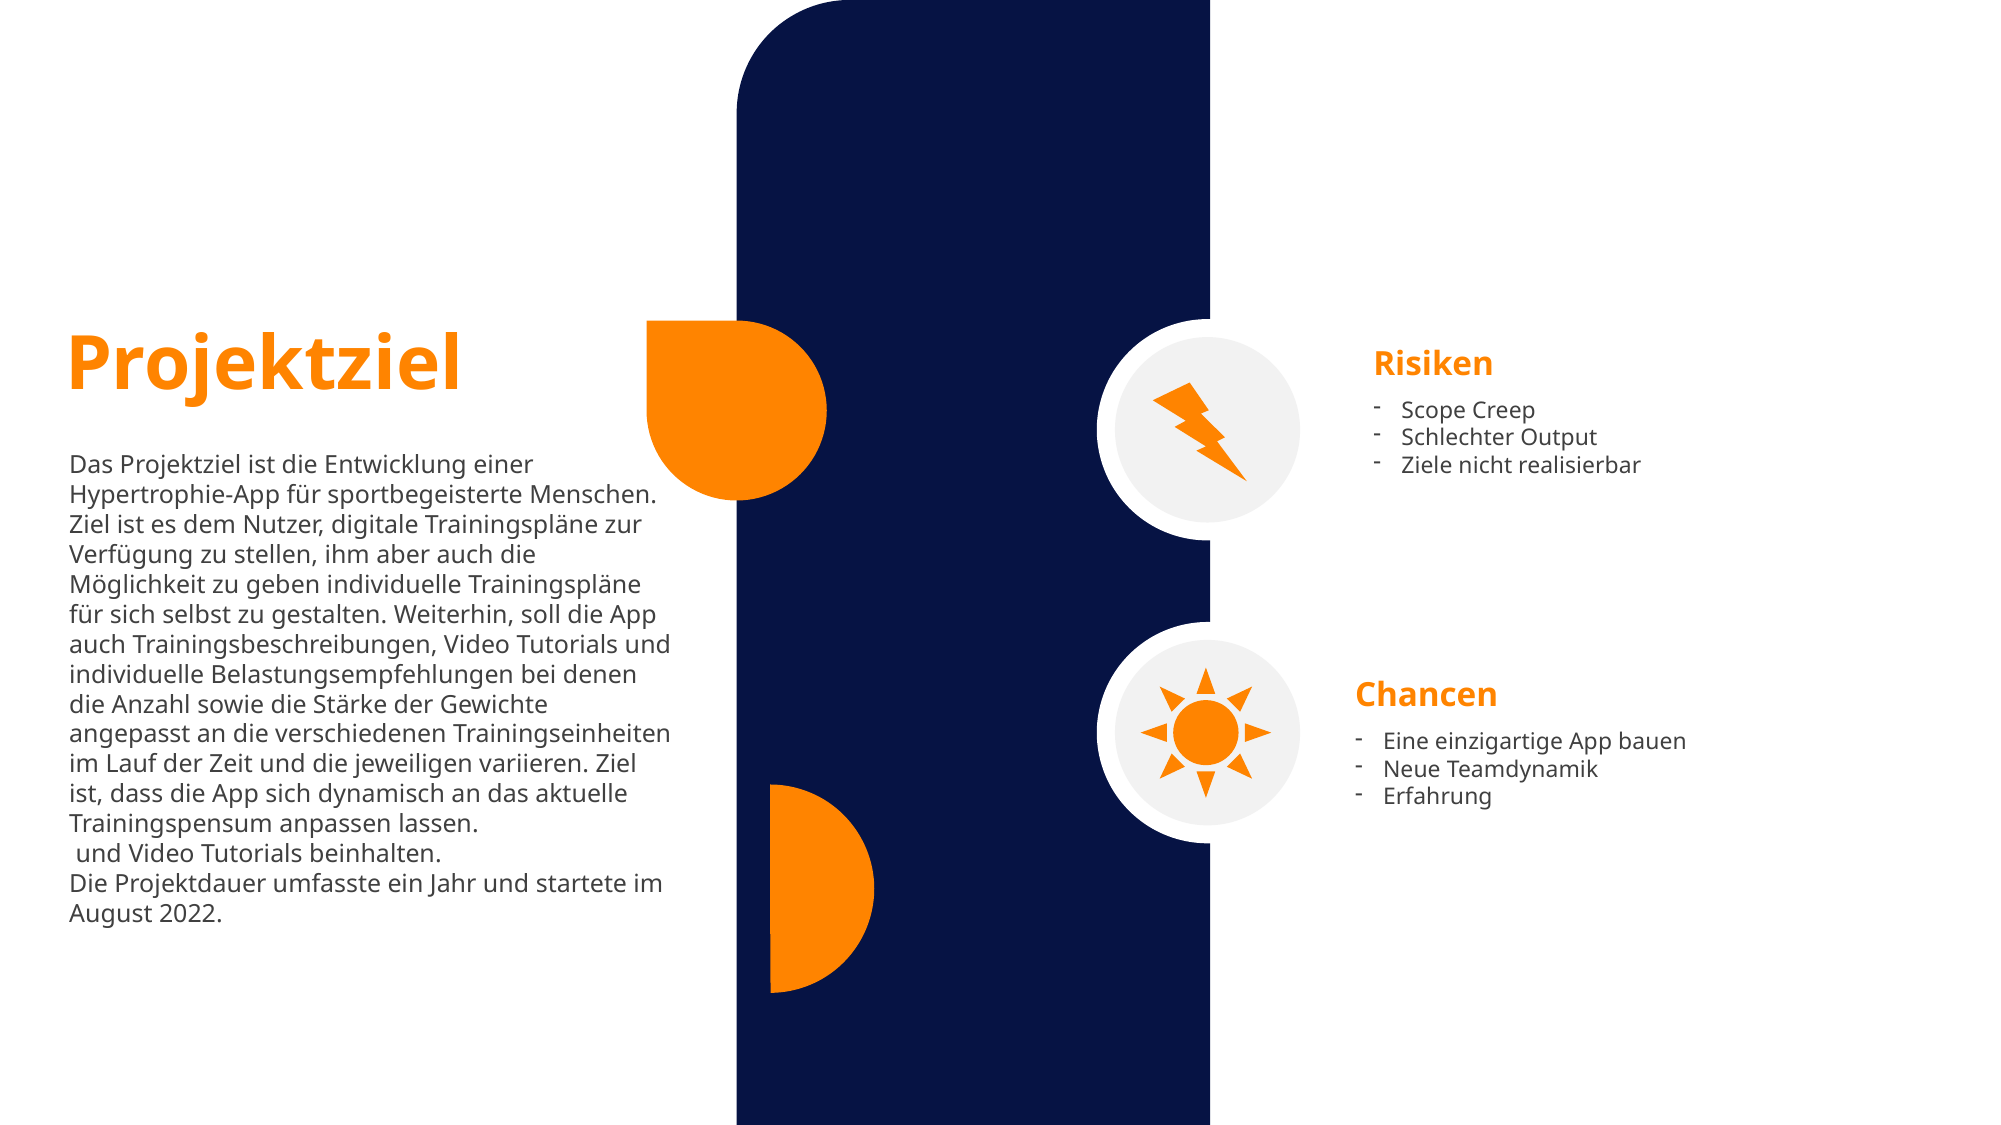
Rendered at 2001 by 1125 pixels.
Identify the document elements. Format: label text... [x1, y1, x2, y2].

text_box [1150, 381, 1248, 483]
text_box [1225, 751, 1255, 781]
text_box [1243, 721, 1275, 744]
text_box [1195, 770, 1217, 801]
text_box [1095, 620, 1320, 845]
text_box Chancen [1355, 676, 1843, 714]
text_box [645, 319, 828, 502]
text_box [1225, 684, 1255, 714]
text_box [1137, 721, 1168, 744]
text_box [735, 0, 1212, 1125]
text_box [1113, 638, 1302, 827]
text_box Scope Creep Schlechter Output Ziele nicht realisierbar [1373, 395, 1861, 535]
text_box [768, 783, 876, 994]
text_box [1157, 684, 1187, 714]
text_box Projektziel [64, 235, 539, 406]
text_box [1157, 751, 1187, 781]
text_box [1113, 336, 1302, 524]
text_box [1195, 664, 1217, 695]
text_box Das Projektziel ist die Entwicklung einer Hypertrophie-App für sportbegeisterte Menschen. Ziel ist es dem Nutzer, digitale Trainingspläne zur Verfügung zu stellen, ihm aber auch die Möglichkeit zu geben individuelle Trainingspläne für sich selbst zu gestalten. Weiterhin, soll die App auch Trainingsbeschreibungen, Video Tutorials und individuelle Belastungsempfehlungen bei denen die Anzahl sowie die Stärke der Gewichte angepasst an die verschiedenen Trainingseinheiten im Lauf der Zeit und die jeweiligen variieren. Ziel ist, dass die App sich dynamisch an das aktuelle Trainingspensum anpassen lassen. und Video Tutorials beinhalten. Die Projektdauer umfasste ein Jahr und startete im August 2022. [69, 448, 676, 980]
text_box [1172, 699, 1240, 767]
text_box [1095, 318, 1320, 542]
text_box Risiken [1373, 344, 1861, 383]
text_box Eine einzigartige App bauen Neue Teamdynamik Erfahrung [1355, 726, 1843, 866]
